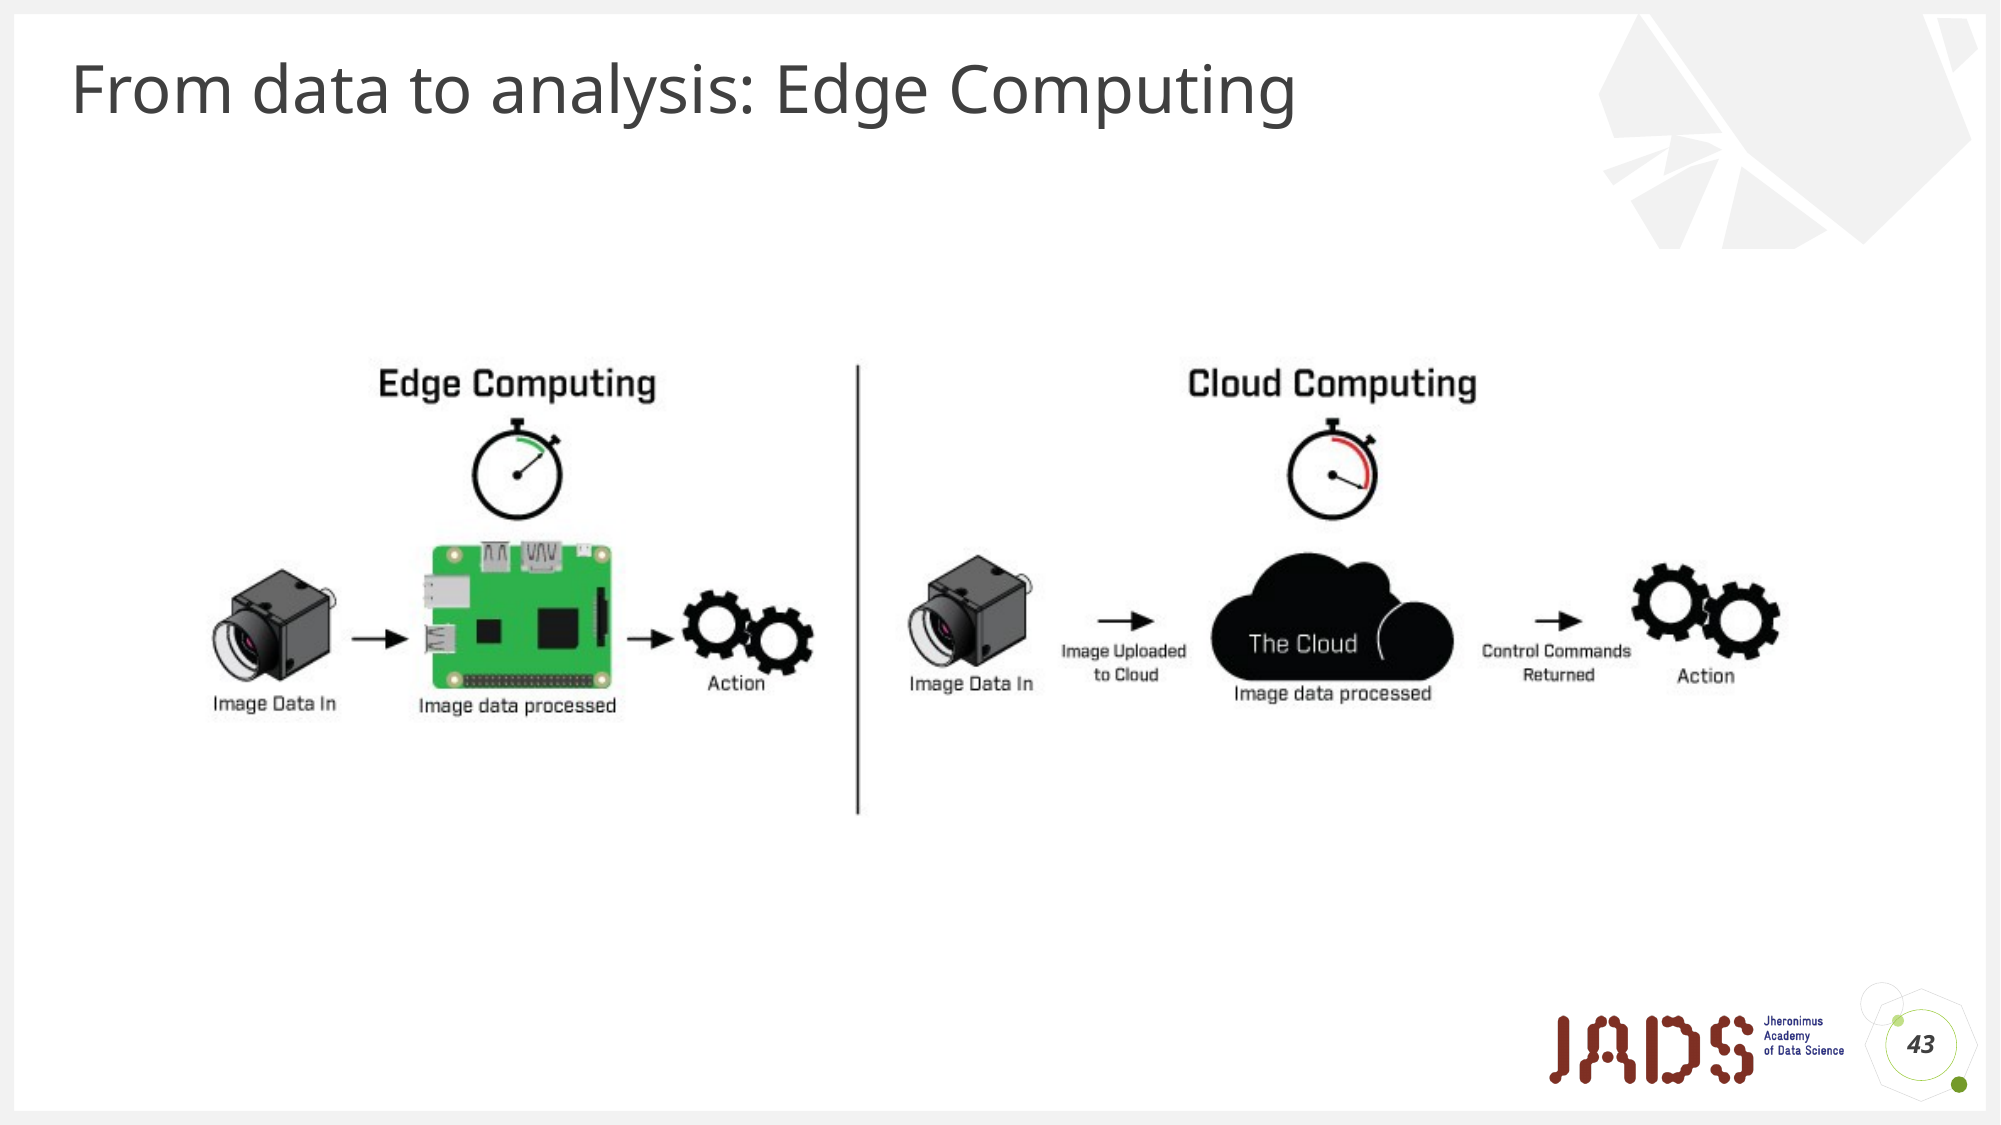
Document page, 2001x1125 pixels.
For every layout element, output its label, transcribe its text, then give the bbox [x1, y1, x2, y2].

picture [193, 249, 1799, 926]
title From data to analysis: Edge Computing [70, 56, 1932, 127]
slide_number 43 [1885, 1009, 1957, 1081]
picture [1516, 982, 1877, 1117]
